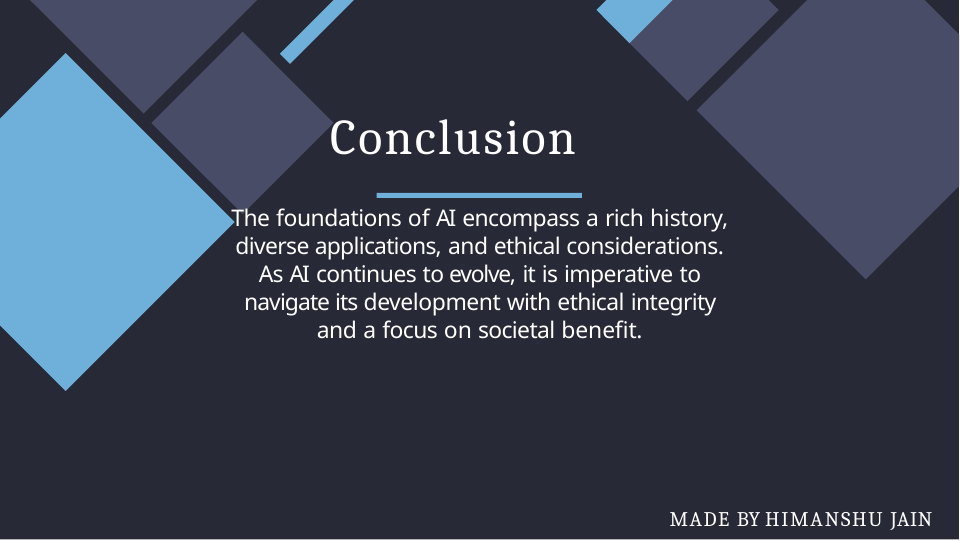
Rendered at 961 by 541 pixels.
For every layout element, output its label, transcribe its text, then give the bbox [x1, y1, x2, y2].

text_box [0, 0, 355, 392]
list The foundations of AI encompass a rich history, diverse applications, and ethical considerations. As AI continues to evolve, it is imperative to navigate its development with ethical integrity and a focus on societal beneﬁt. [215, 201, 745, 503]
title Conclusion [359, 102, 596, 195]
text_box [376, 192, 582, 198]
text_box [596, 0, 779, 102]
text_box [696, 0, 960, 280]
footer MADE BY HIMANSHU JAIN [667, 505, 944, 541]
